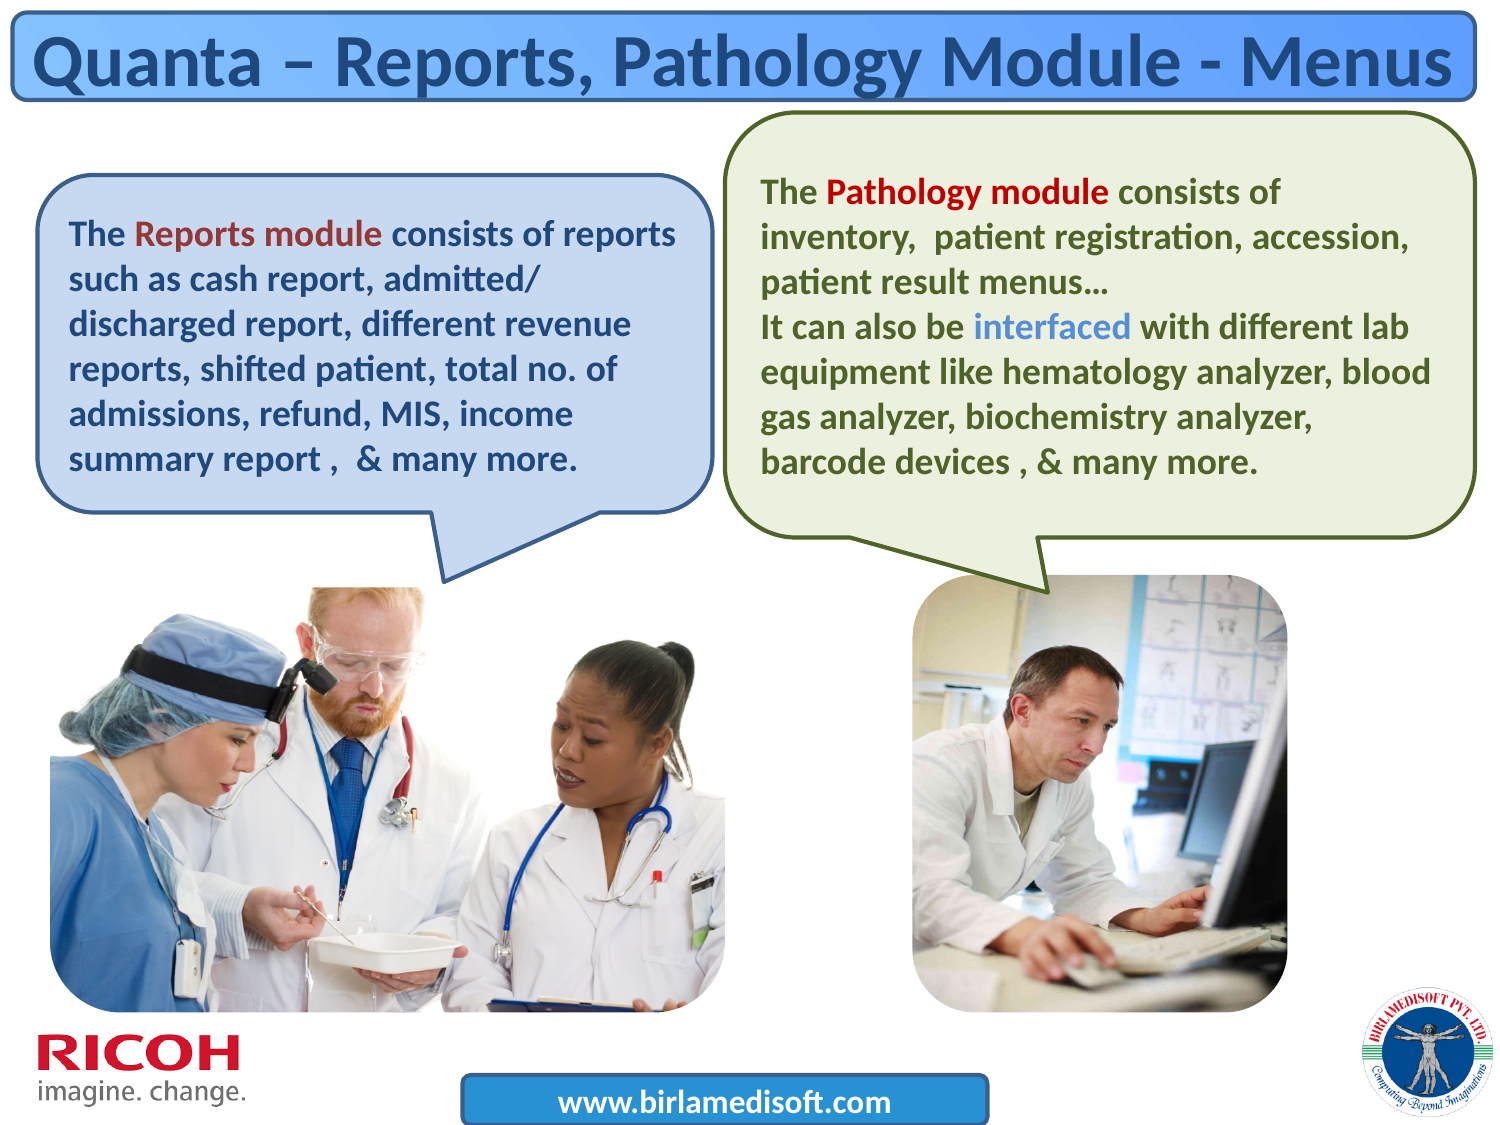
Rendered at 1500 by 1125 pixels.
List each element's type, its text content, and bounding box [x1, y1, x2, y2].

text_box [910, 572, 1290, 1015]
picture [26, 1024, 250, 1111]
text_box www.birlamedisoft.com [460, 1072, 990, 1125]
text_box Quanta – Reports, Pathology Module - Menus [10, 10, 1478, 103]
text_box The Pathology module consists of inventory, patient registration, accession, patient result menus… It can also be interfaced with different lab equipment like hematology analyzer, blood gas analyzer, biochemistry analyzer, barcode devices , & many more. [722, 110, 1478, 595]
text_box The Reports module consists of reports such as cash report, admitted/ discharged report, different revenue reports, shifted patient, total no. of admissions, refund, MIS, income summary report , & many more. [35, 172, 715, 584]
picture [1362, 987, 1493, 1118]
text_box [47, 585, 728, 1015]
